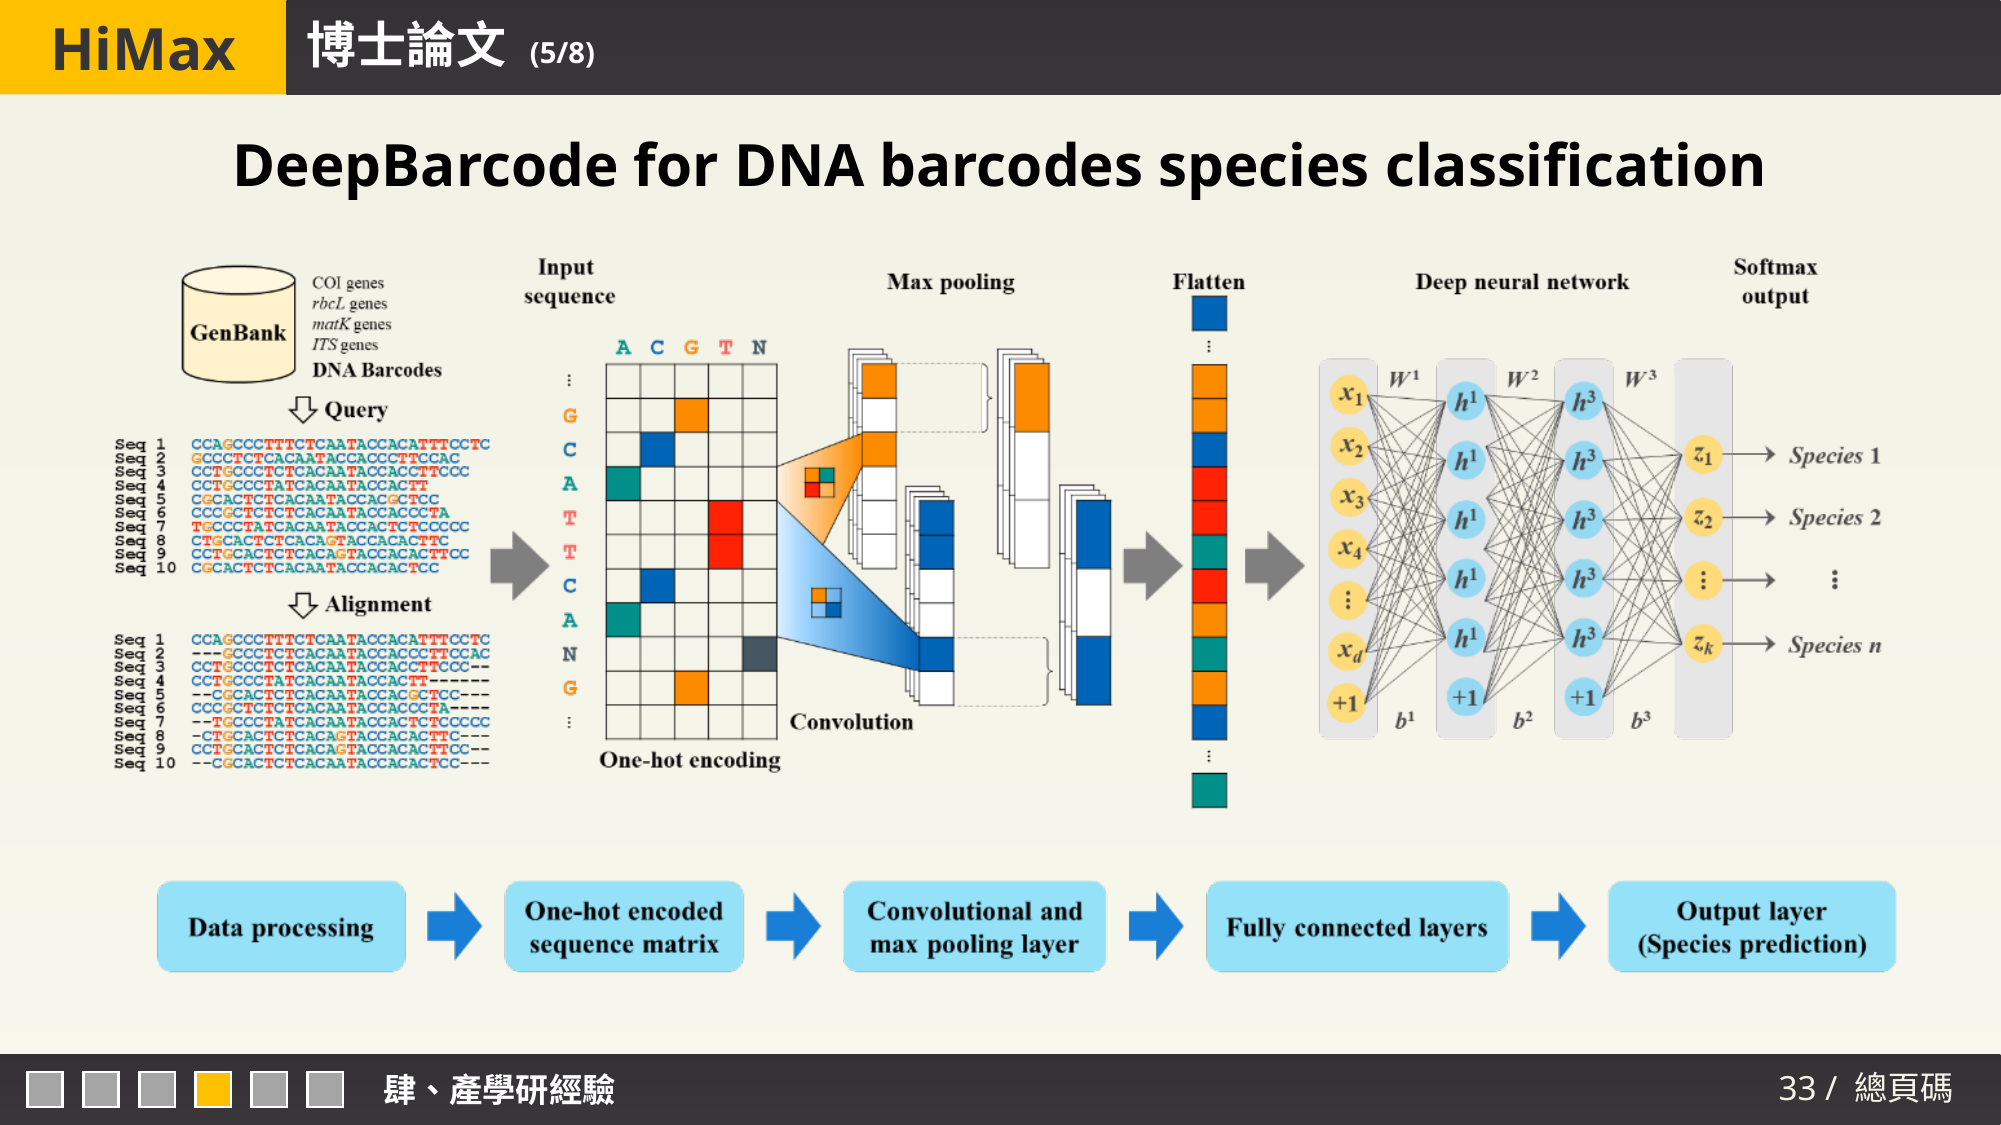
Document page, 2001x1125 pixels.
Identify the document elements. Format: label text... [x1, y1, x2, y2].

title 博士論文 (5/8) [306, 19, 1969, 75]
text_box DeepBarcode for DNA barcodes species classification [218, 120, 1782, 205]
picture [103, 244, 1897, 976]
